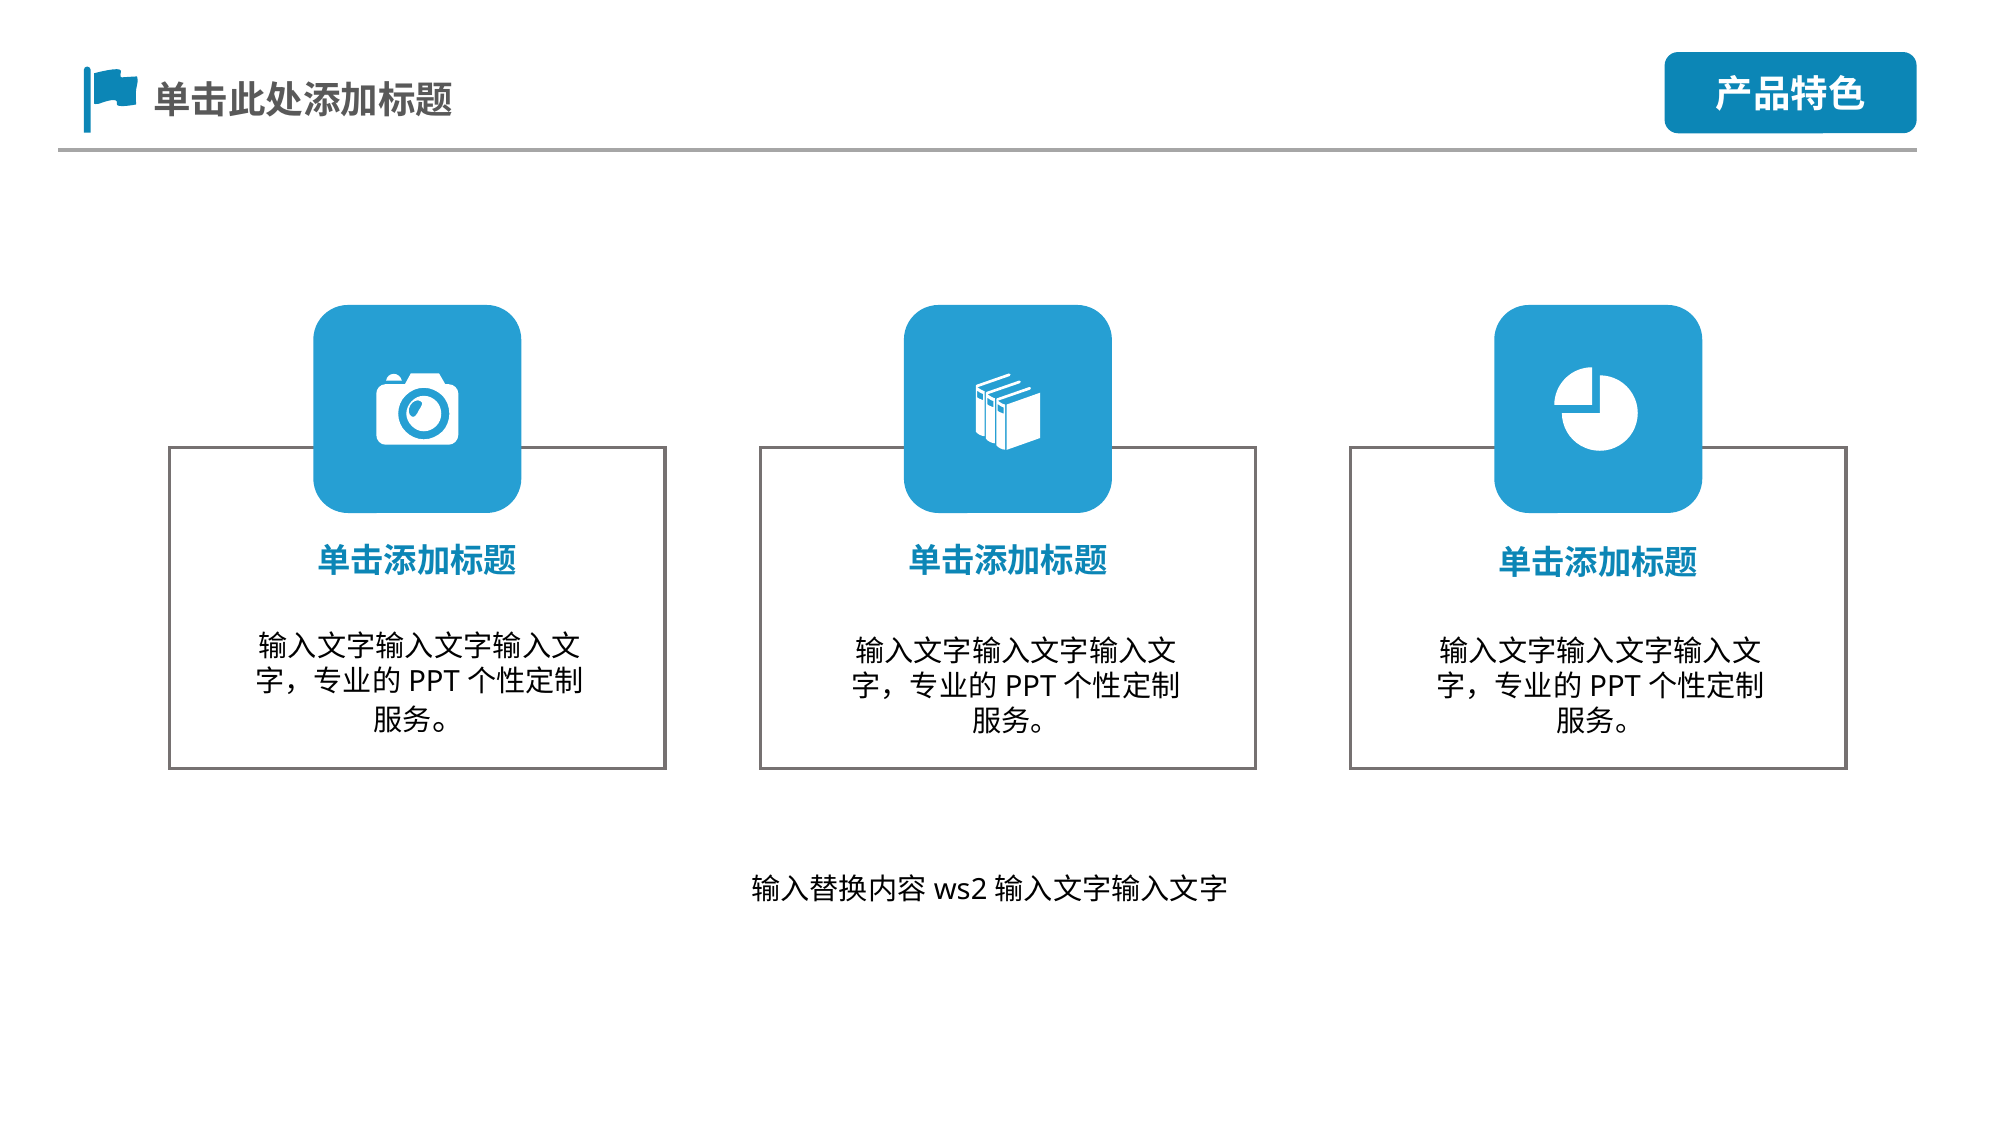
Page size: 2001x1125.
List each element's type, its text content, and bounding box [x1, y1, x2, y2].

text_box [1350, 304, 1847, 769]
text_box 输入替换内容ws2输入文字输入文字 [297, 862, 1682, 913]
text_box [83, 65, 139, 133]
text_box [760, 304, 1256, 769]
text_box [169, 304, 666, 769]
text_box 产品特色 [1663, 50, 1918, 135]
text_box 单击此处添加标题 [139, 68, 493, 129]
